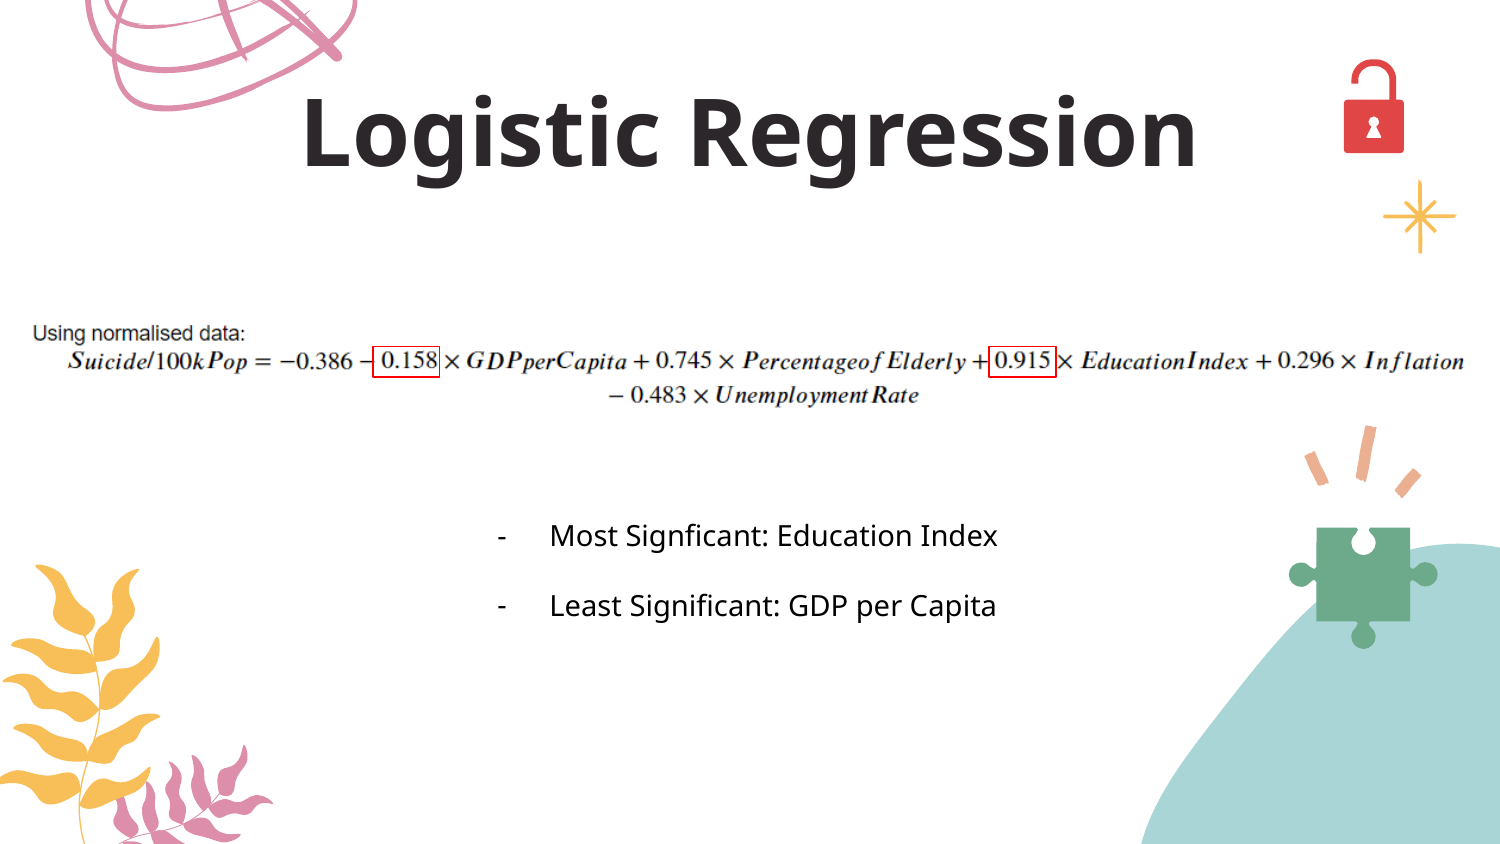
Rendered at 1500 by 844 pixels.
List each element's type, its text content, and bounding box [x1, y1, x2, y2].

picture [24, 312, 1476, 423]
text_box Most Signficant: Education Index Least Significant: GDP per Capita [459, 502, 1041, 638]
title Logistic Regression [118, 60, 1382, 199]
